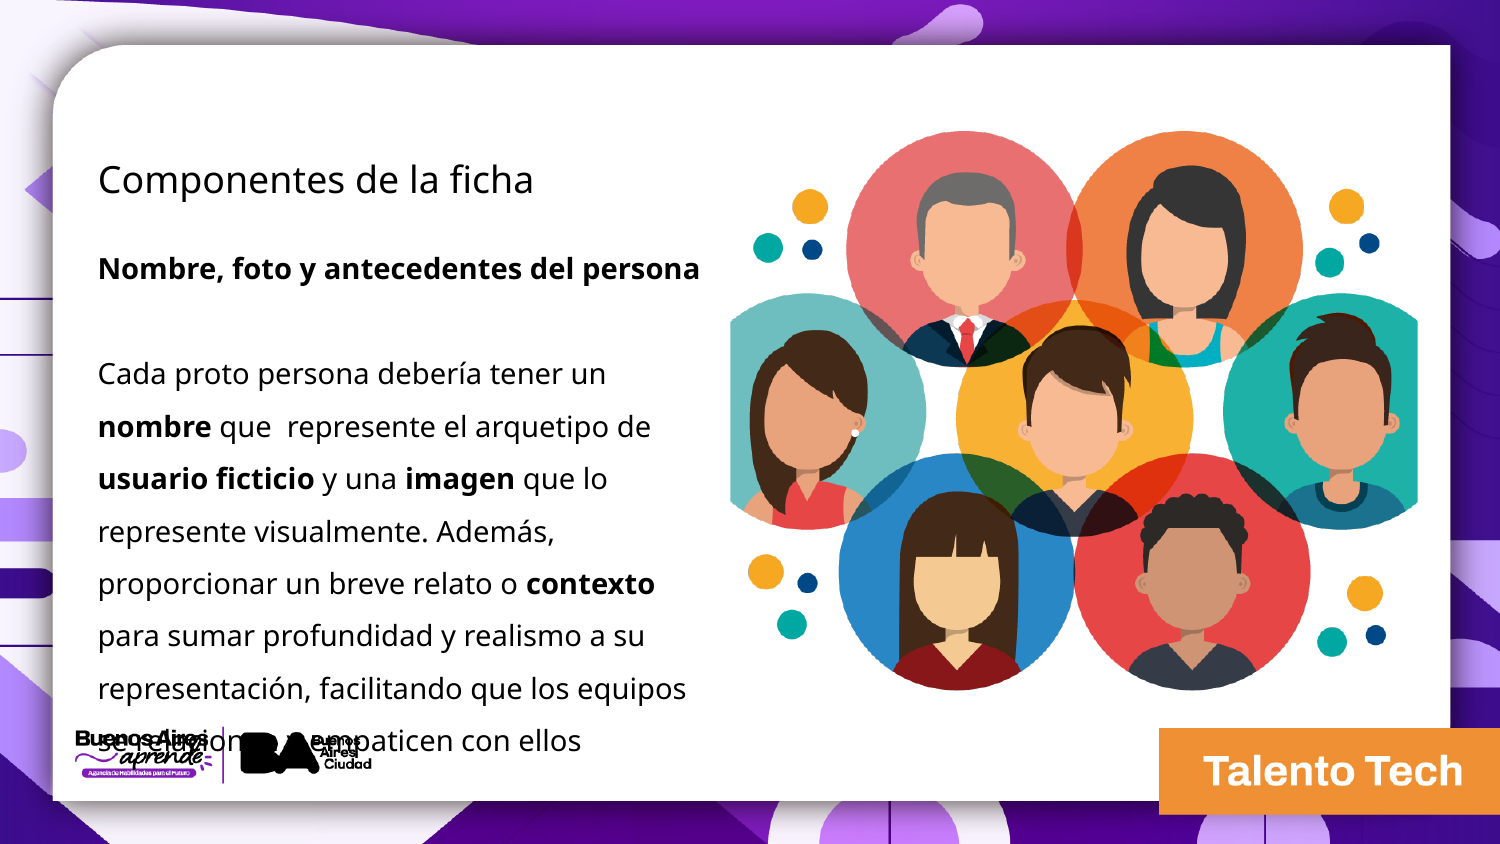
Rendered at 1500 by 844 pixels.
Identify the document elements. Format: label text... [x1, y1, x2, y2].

text_box Componentes de la ficha [97, 138, 725, 201]
text_box Nombre, foto y antecedentes del persona Cada proto persona debería tener un nombre que represente el arquetipo de usuario ficticio y una imagen que lo represente visualmente. Además, proporcionar un breve relato o contexto para sumar profundidad y realismo a su representación, facilitando que los equipos se relacionen y empaticen con ellos [82, 218, 719, 706]
picture [0, 0, 1500, 844]
